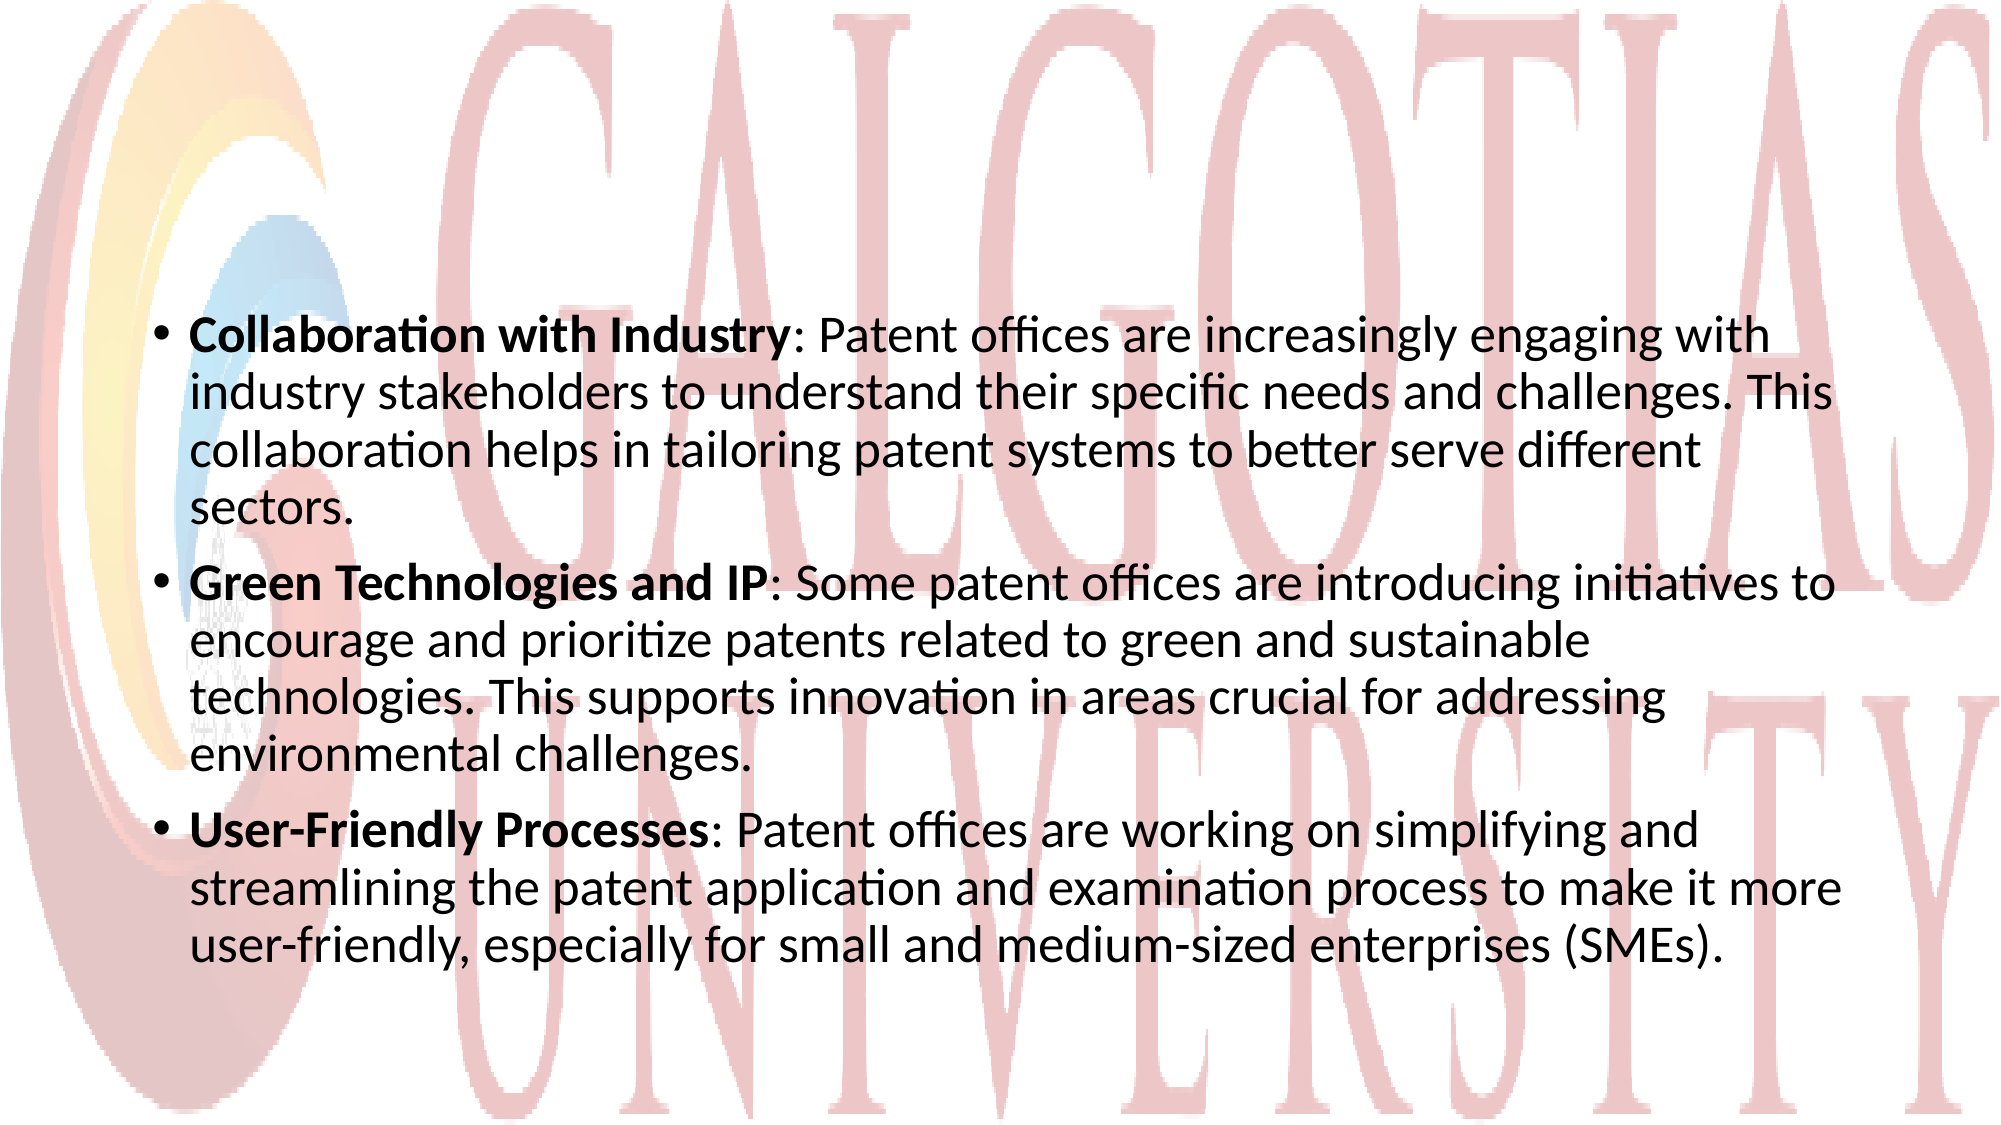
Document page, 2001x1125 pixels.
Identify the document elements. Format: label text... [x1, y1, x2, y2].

list Collaboration with Industry: Patent offices are increasingly engaging with industry stakeholders to understand their specific needs and challenges. This collaboration helps in tailoring patent systems to better serve different sectors. Green Technologies and IP: Some patent offices are introducing initiatives to encourage and prioritize patents related to green and sustainable technologies. This supports innovation in areas crucial for addressing environmental challenges. User-Friendly Processes: Patent offices are working on simplifying and streamlining the patent application and examination process to make it more user-friendly, especially for small and medium-sized enterprises (SMEs). [137, 299, 1863, 1014]
